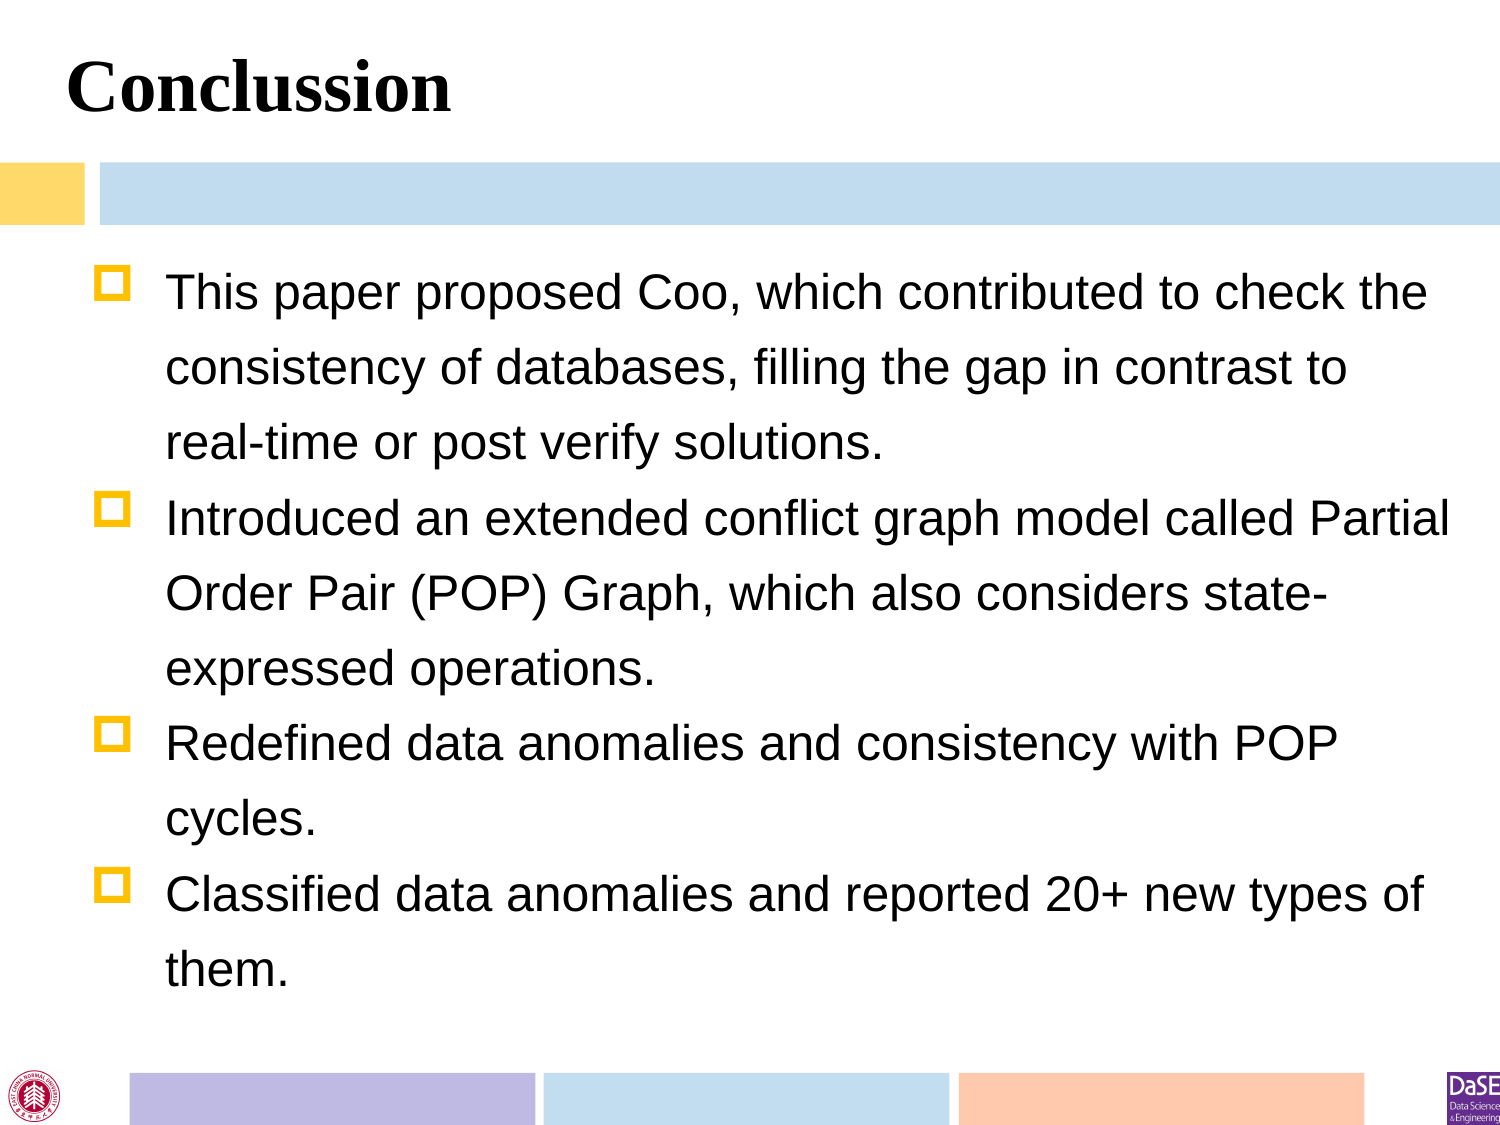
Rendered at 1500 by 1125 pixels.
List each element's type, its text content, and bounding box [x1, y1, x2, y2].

list This paper proposed Coo, which contributed to check the consistency of databases, filling the gap in contrast to real-time or post verify solutions. Introduced an extended conflict graph model called Partial Order Pair (POP) Graph, which also considers state-expressed operations. Redefined data anomalies and consistency with POP cycles. Classified data anomalies and reported 20+ new types of them. [75, 237, 1478, 1005]
slide_number [0, 162, 85, 225]
picture [5, 1067, 63, 1125]
picture [1447, 1072, 1500, 1125]
title Conclussion [50, 0, 1459, 175]
